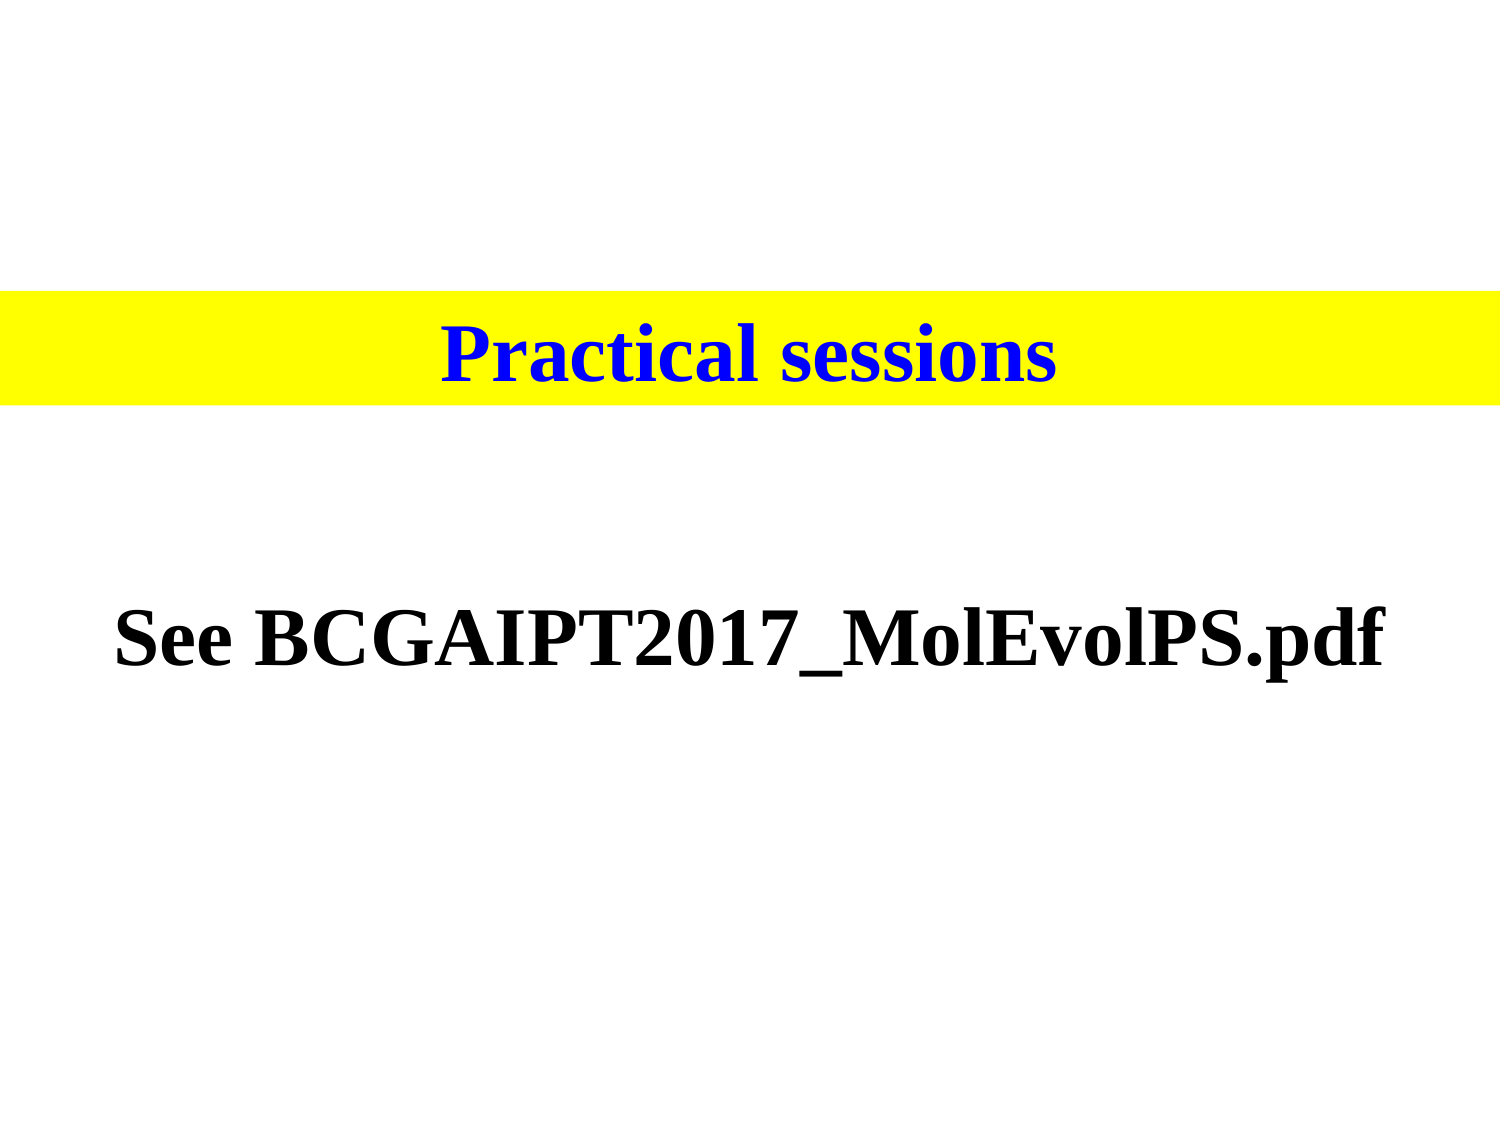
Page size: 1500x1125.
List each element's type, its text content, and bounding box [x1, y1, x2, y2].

text_box Practical sessions [0, 290, 1500, 406]
text_box See BCGAIPT2017_MolEvolPS.pdf [0, 574, 1500, 689]
